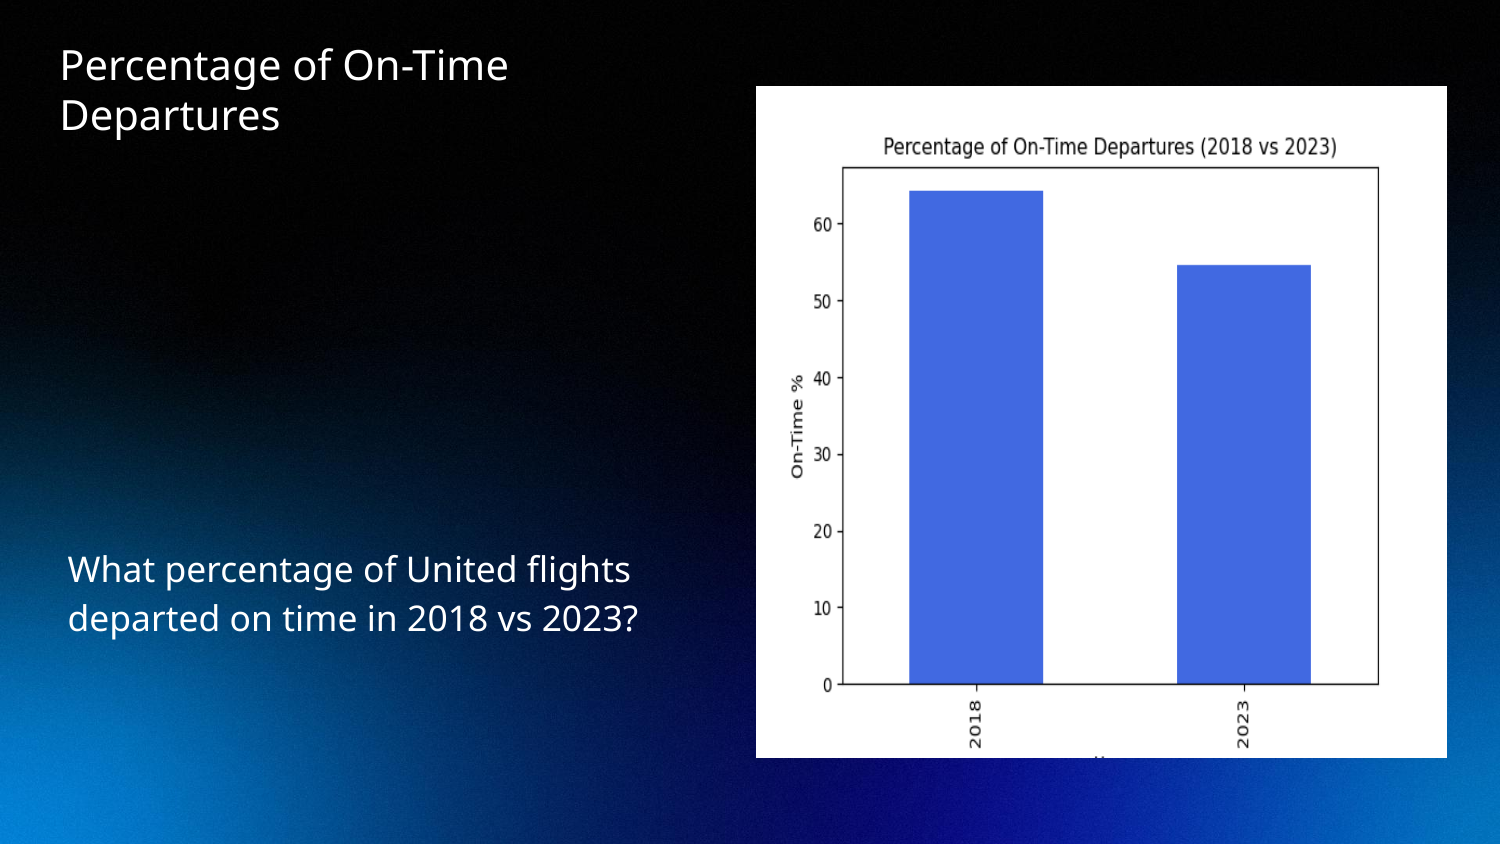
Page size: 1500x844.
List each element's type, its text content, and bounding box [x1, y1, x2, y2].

list What percentage of United flights departed on time in 2018 vs 2023? [67, 433, 729, 639]
picture [0, 0, 1500, 844]
subtitle Percentage of On-Time Departures [59, 0, 738, 140]
